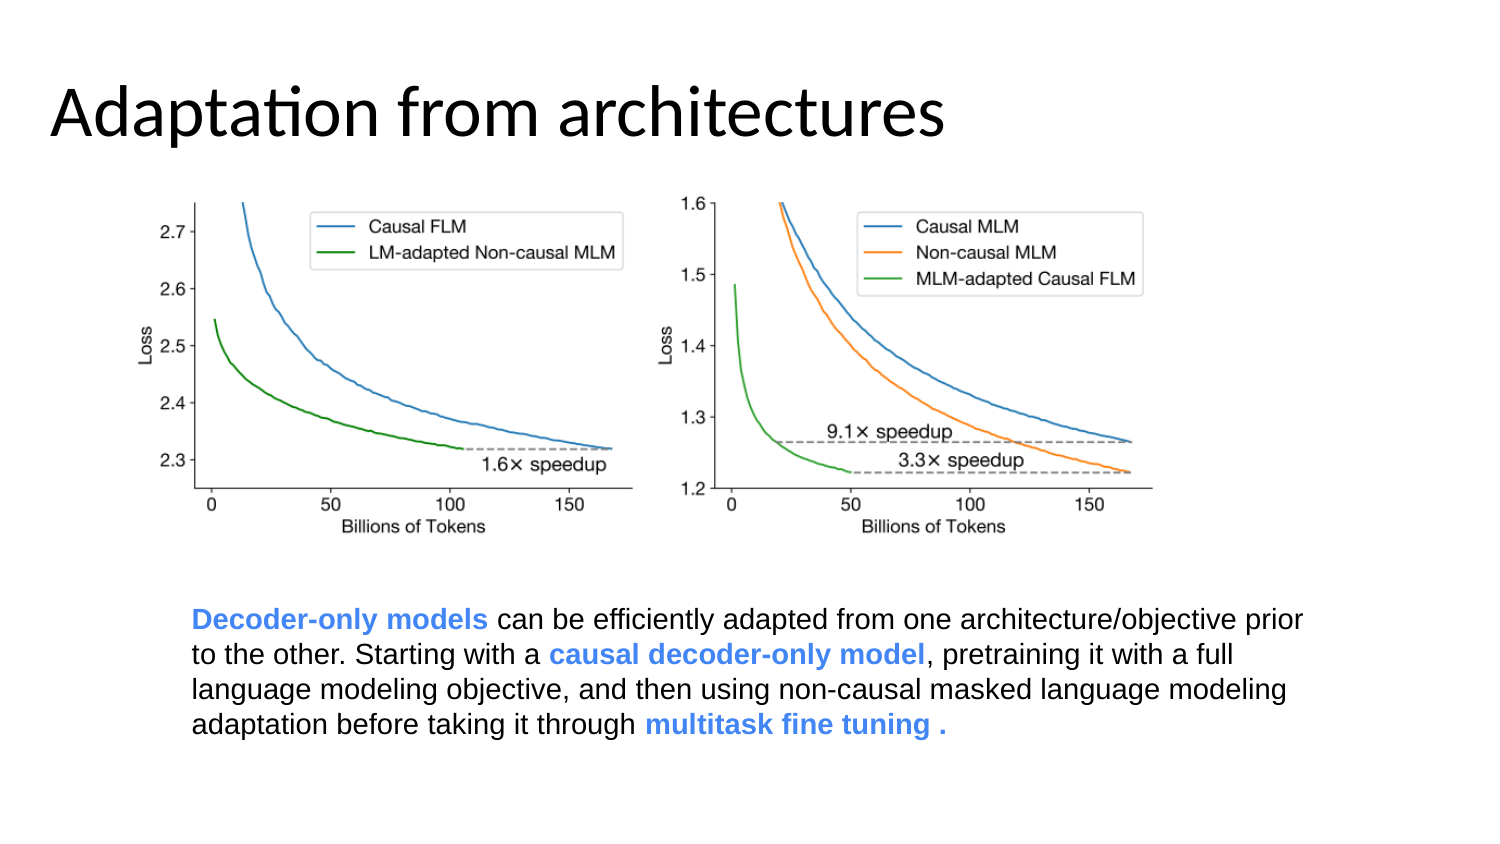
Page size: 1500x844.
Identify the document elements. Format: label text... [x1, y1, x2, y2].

list Decoder-only models can be efficiently adapted from one architecture/objective prior to the other. Specifically, we recommend starting with a causal decoder-only model, pretraining it with a full language modeling objective, and then using non-causal masked language modeling adaptation b [51, 572, 1449, 750]
text_box Adaptation from architectures [35, 47, 1415, 166]
picture [0, 188, 1500, 564]
text_box Decoder-only models can be efficiently adapted from one architecture/objective prior to the other. Starting with a causal decoder-only model, pretraining it with a full language modeling objective, and then using non-causal masked language modeling adaptation before taking it through multitask fine tuning . [176, 585, 1351, 756]
